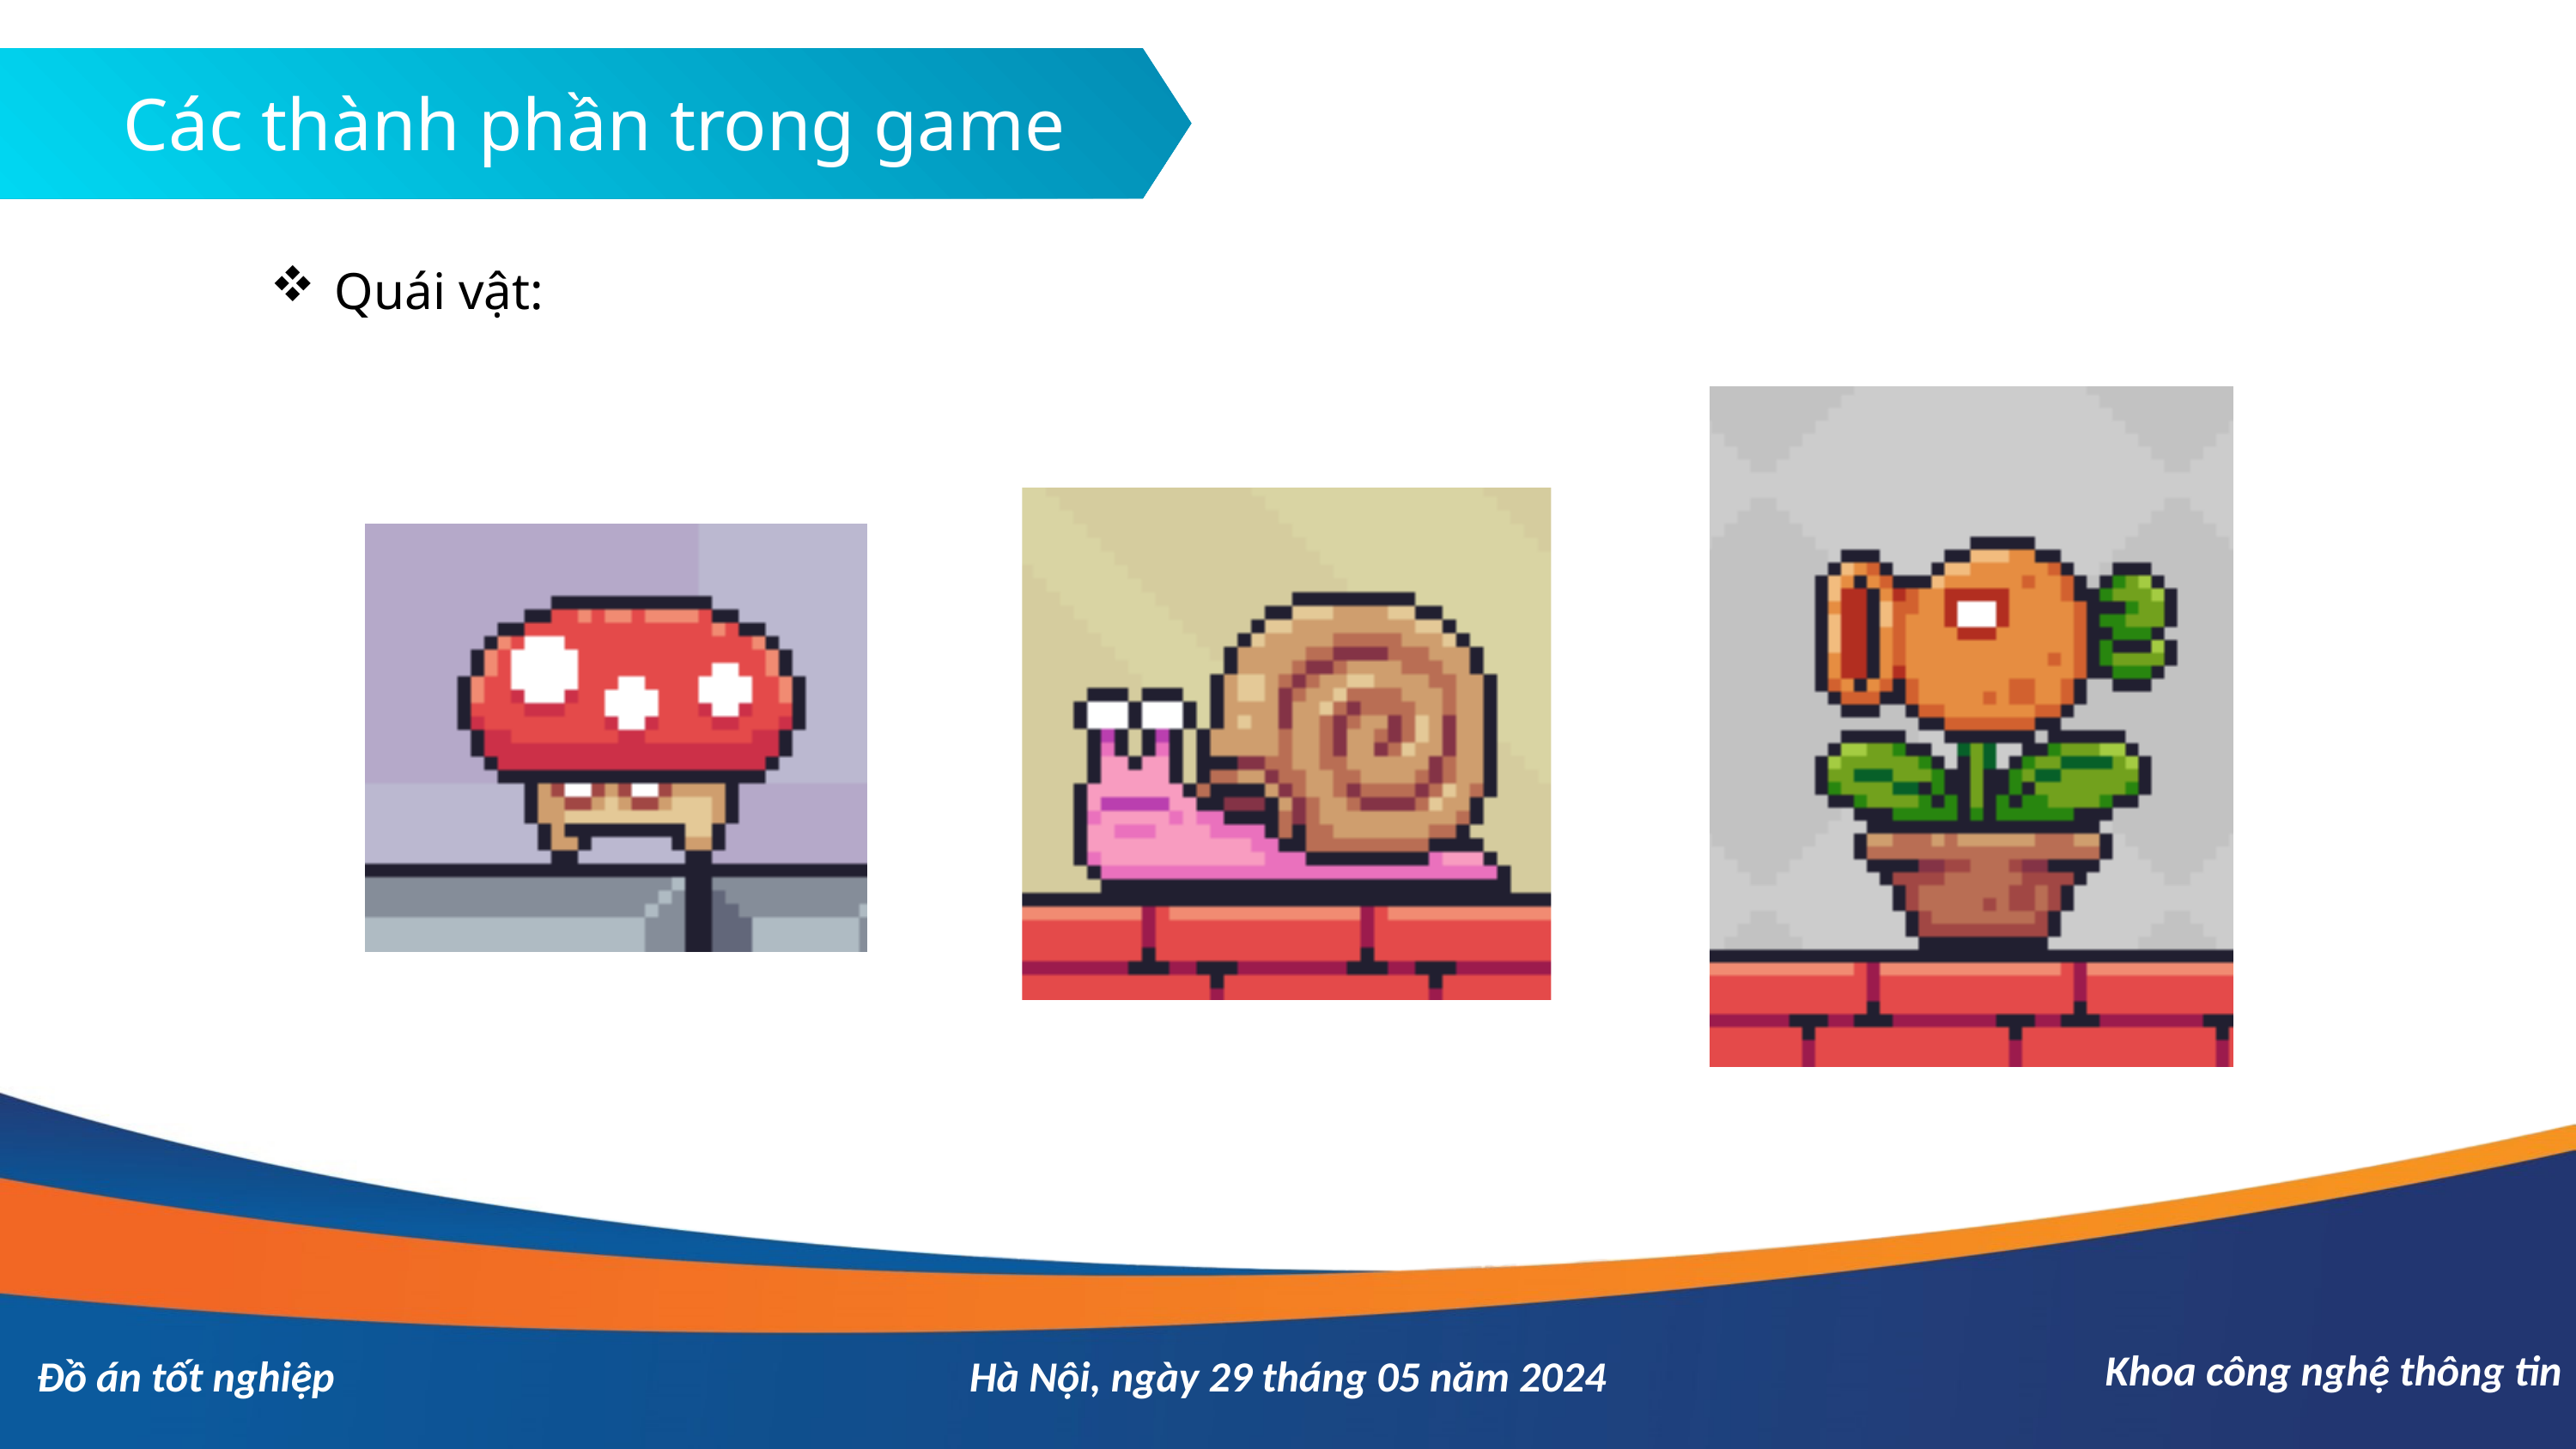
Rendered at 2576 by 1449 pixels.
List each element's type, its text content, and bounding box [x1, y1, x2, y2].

text_box Quái vật: [258, 223, 2116, 326]
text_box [0, 47, 1192, 199]
picture [0, 386, 2576, 1449]
